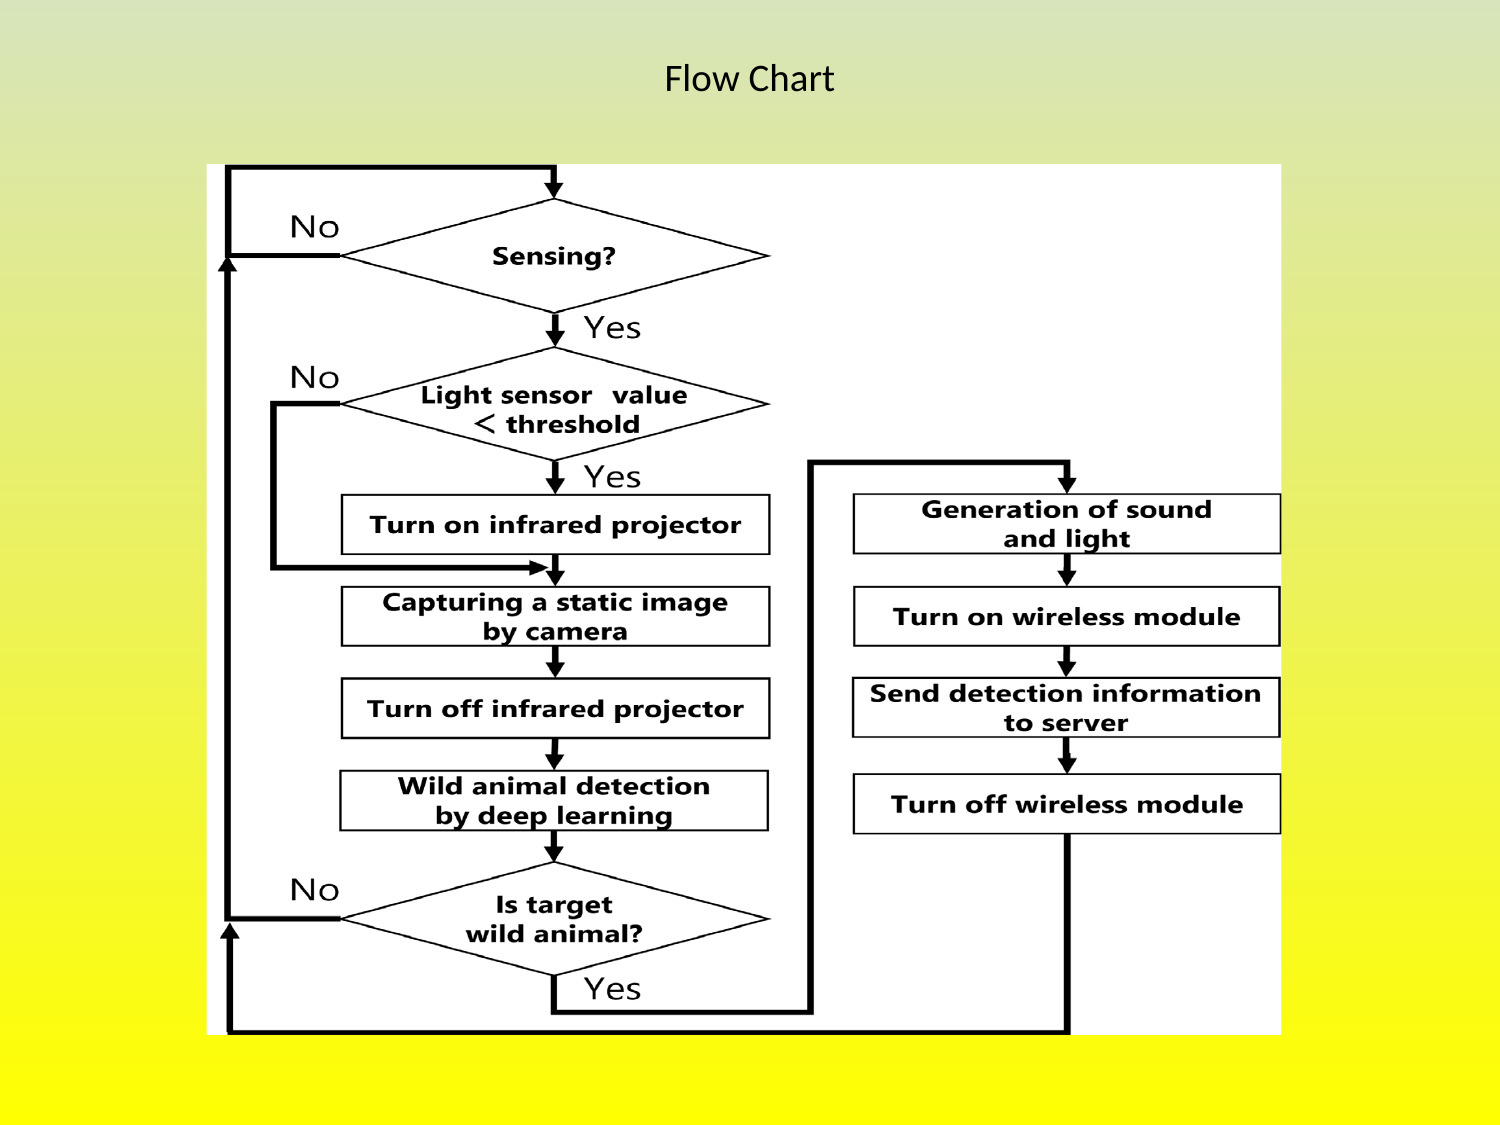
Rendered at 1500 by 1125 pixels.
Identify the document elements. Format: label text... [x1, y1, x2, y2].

title Flow Chart [75, 45, 1425, 164]
picture [206, 163, 1282, 1036]
